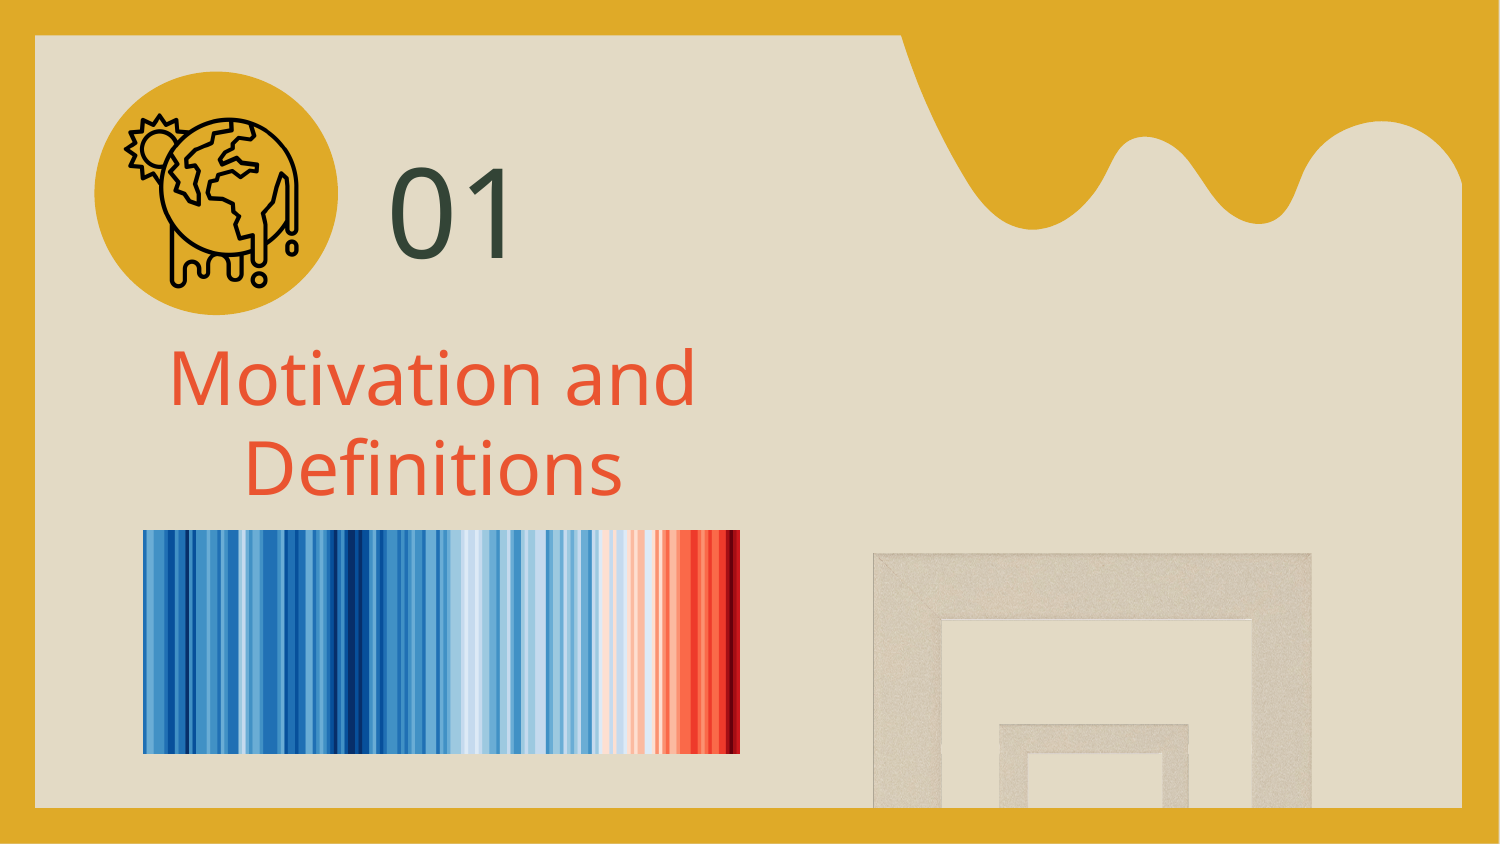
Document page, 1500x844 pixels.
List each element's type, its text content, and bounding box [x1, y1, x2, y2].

title Motivation and Definitions [66, 315, 800, 514]
picture [104, 81, 322, 350]
text_box [174, 71, 259, 79]
picture [855, 553, 1312, 808]
text_box [94, 160, 99, 227]
text_box [896, 6, 1479, 230]
picture [143, 529, 741, 754]
text_box [326, 140, 338, 246]
title 01 [326, 160, 800, 299]
